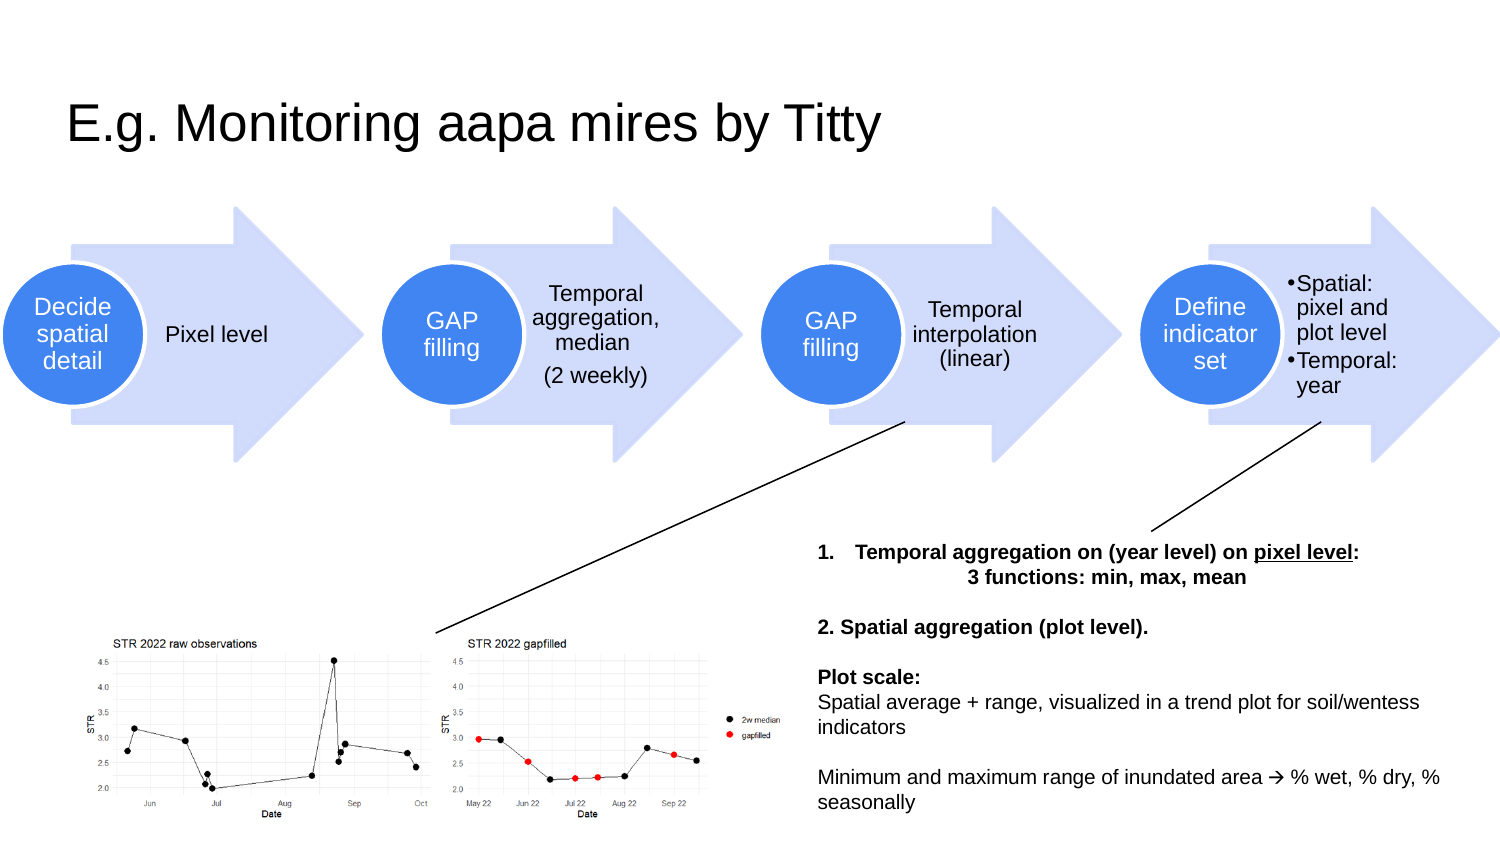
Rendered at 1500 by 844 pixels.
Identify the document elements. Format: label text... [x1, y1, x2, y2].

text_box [435, 421, 906, 634]
text_box Temporal aggregation on (year level) on pixel level: 3 functions: min, max, mean 2. Spatial aggregation (plot level). Plot scale: Spatial average + range, visualized in a trend plot for soil/wentess indicators Minimum and maximum range of inundated area 🡪 % wet, % dry, % seasonally % of permanent dry, % seasonal and % permanetn wet pixels. [802, 531, 1500, 844]
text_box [0, 208, 1500, 462]
picture [81, 632, 791, 824]
title E.g. Monitoring aapa mires by Titty [51, 72, 1449, 167]
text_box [1150, 421, 1322, 532]
